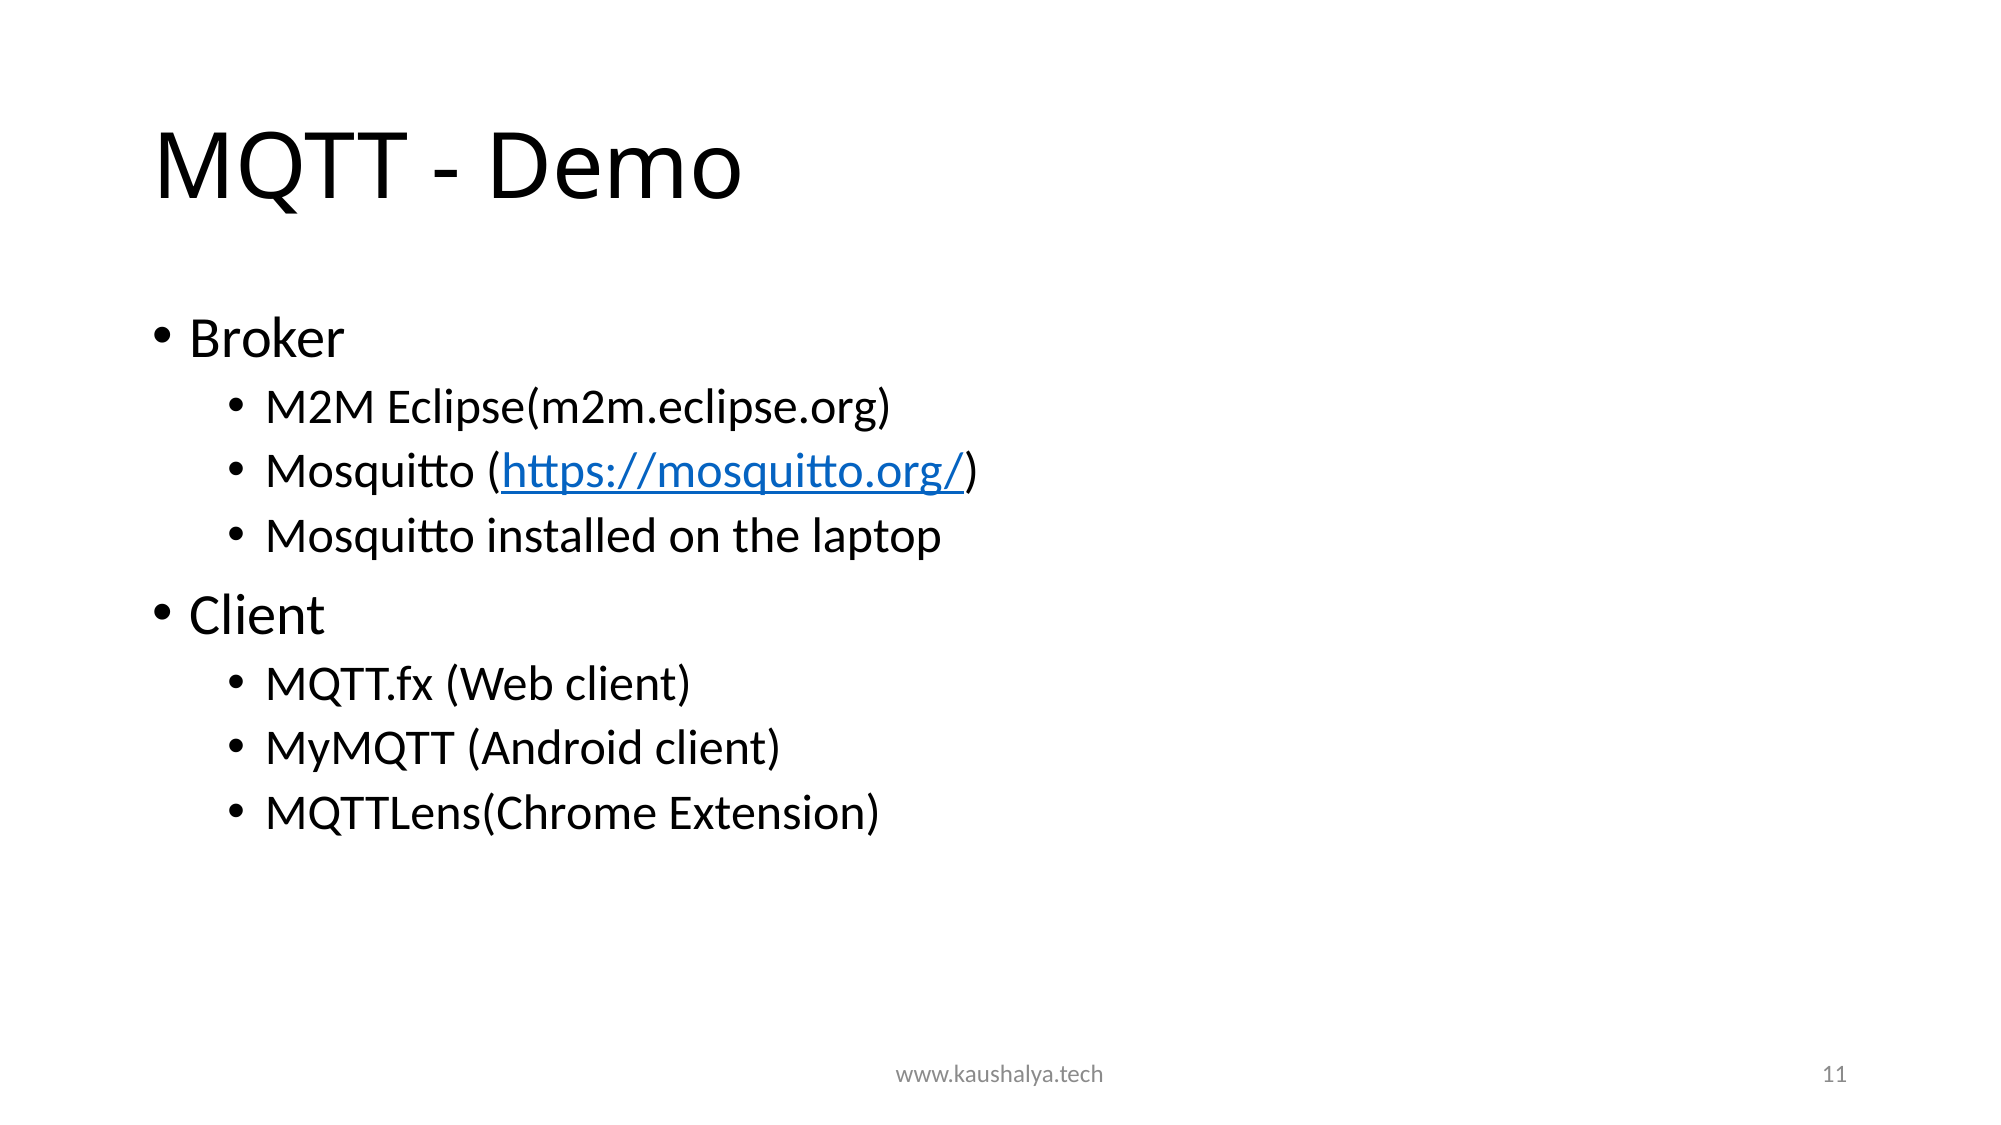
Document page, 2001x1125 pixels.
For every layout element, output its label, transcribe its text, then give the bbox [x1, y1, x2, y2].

title MQTT - Demo [137, 59, 1863, 278]
footer www.kaushalya.tech [662, 1042, 1338, 1103]
list Broker M2M Eclipse(m2m.eclipse.org) Mosquitto (https://mosquitto.org/) Mosquitto installed on the laptop Client MQTT.fx (Web client) MyMQTT (Android client) MQTTLens(Chrome Extension) [137, 299, 1863, 1014]
slide_number 11 [1412, 1042, 1863, 1103]
